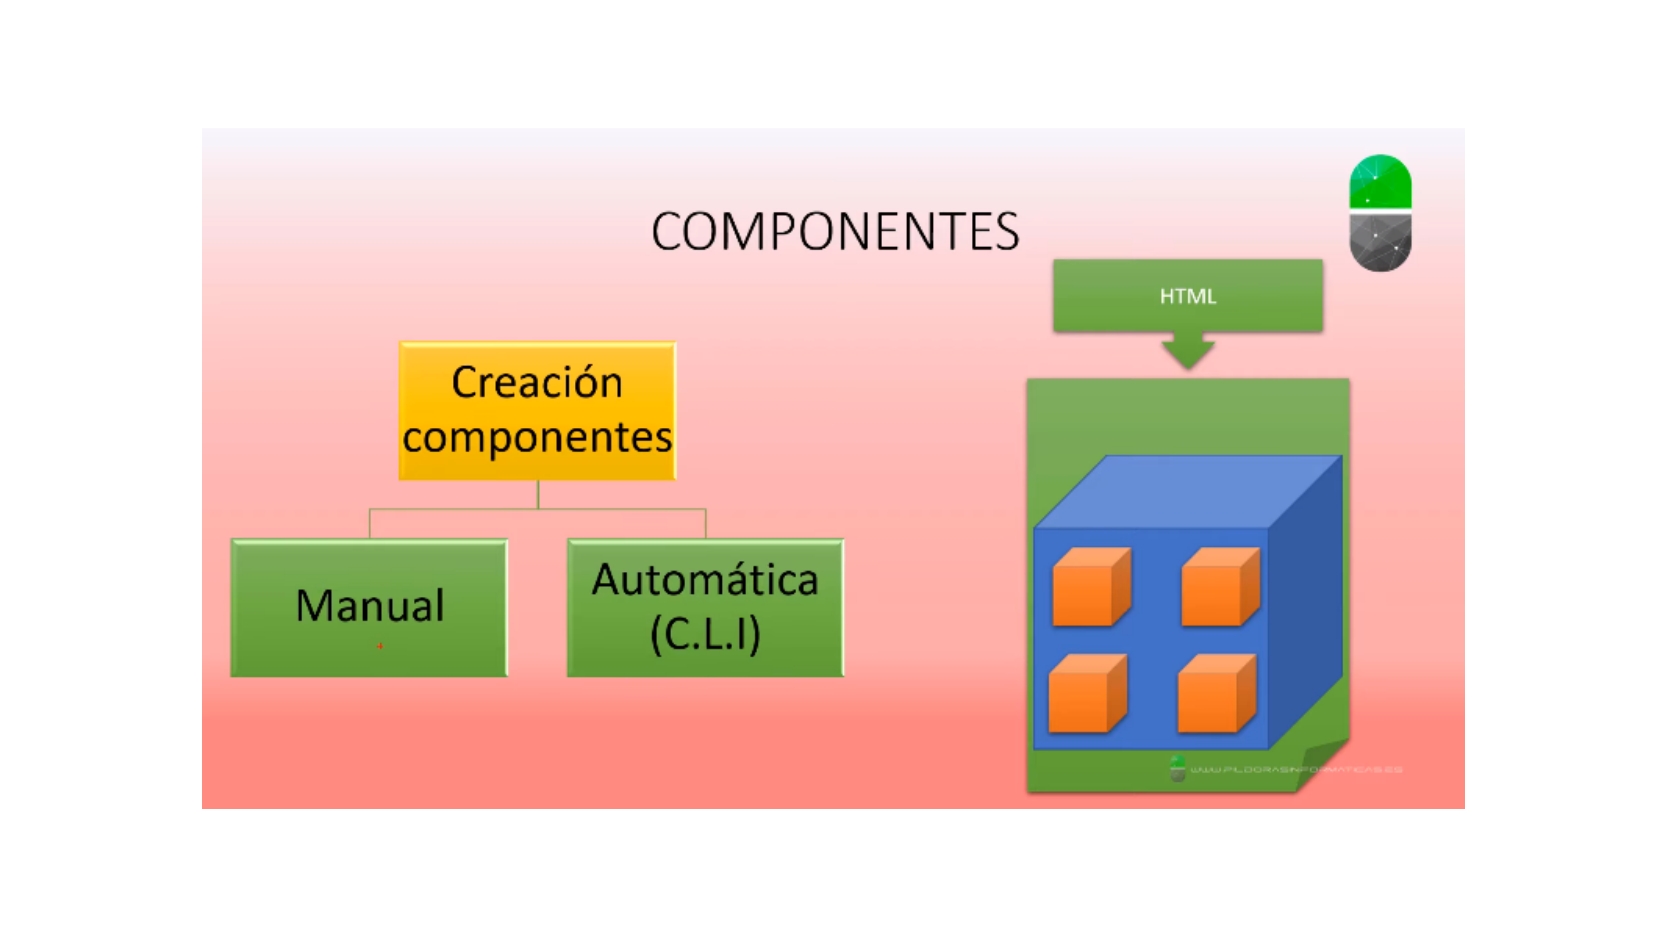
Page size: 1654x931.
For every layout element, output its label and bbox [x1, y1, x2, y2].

picture [202, 128, 1466, 809]
